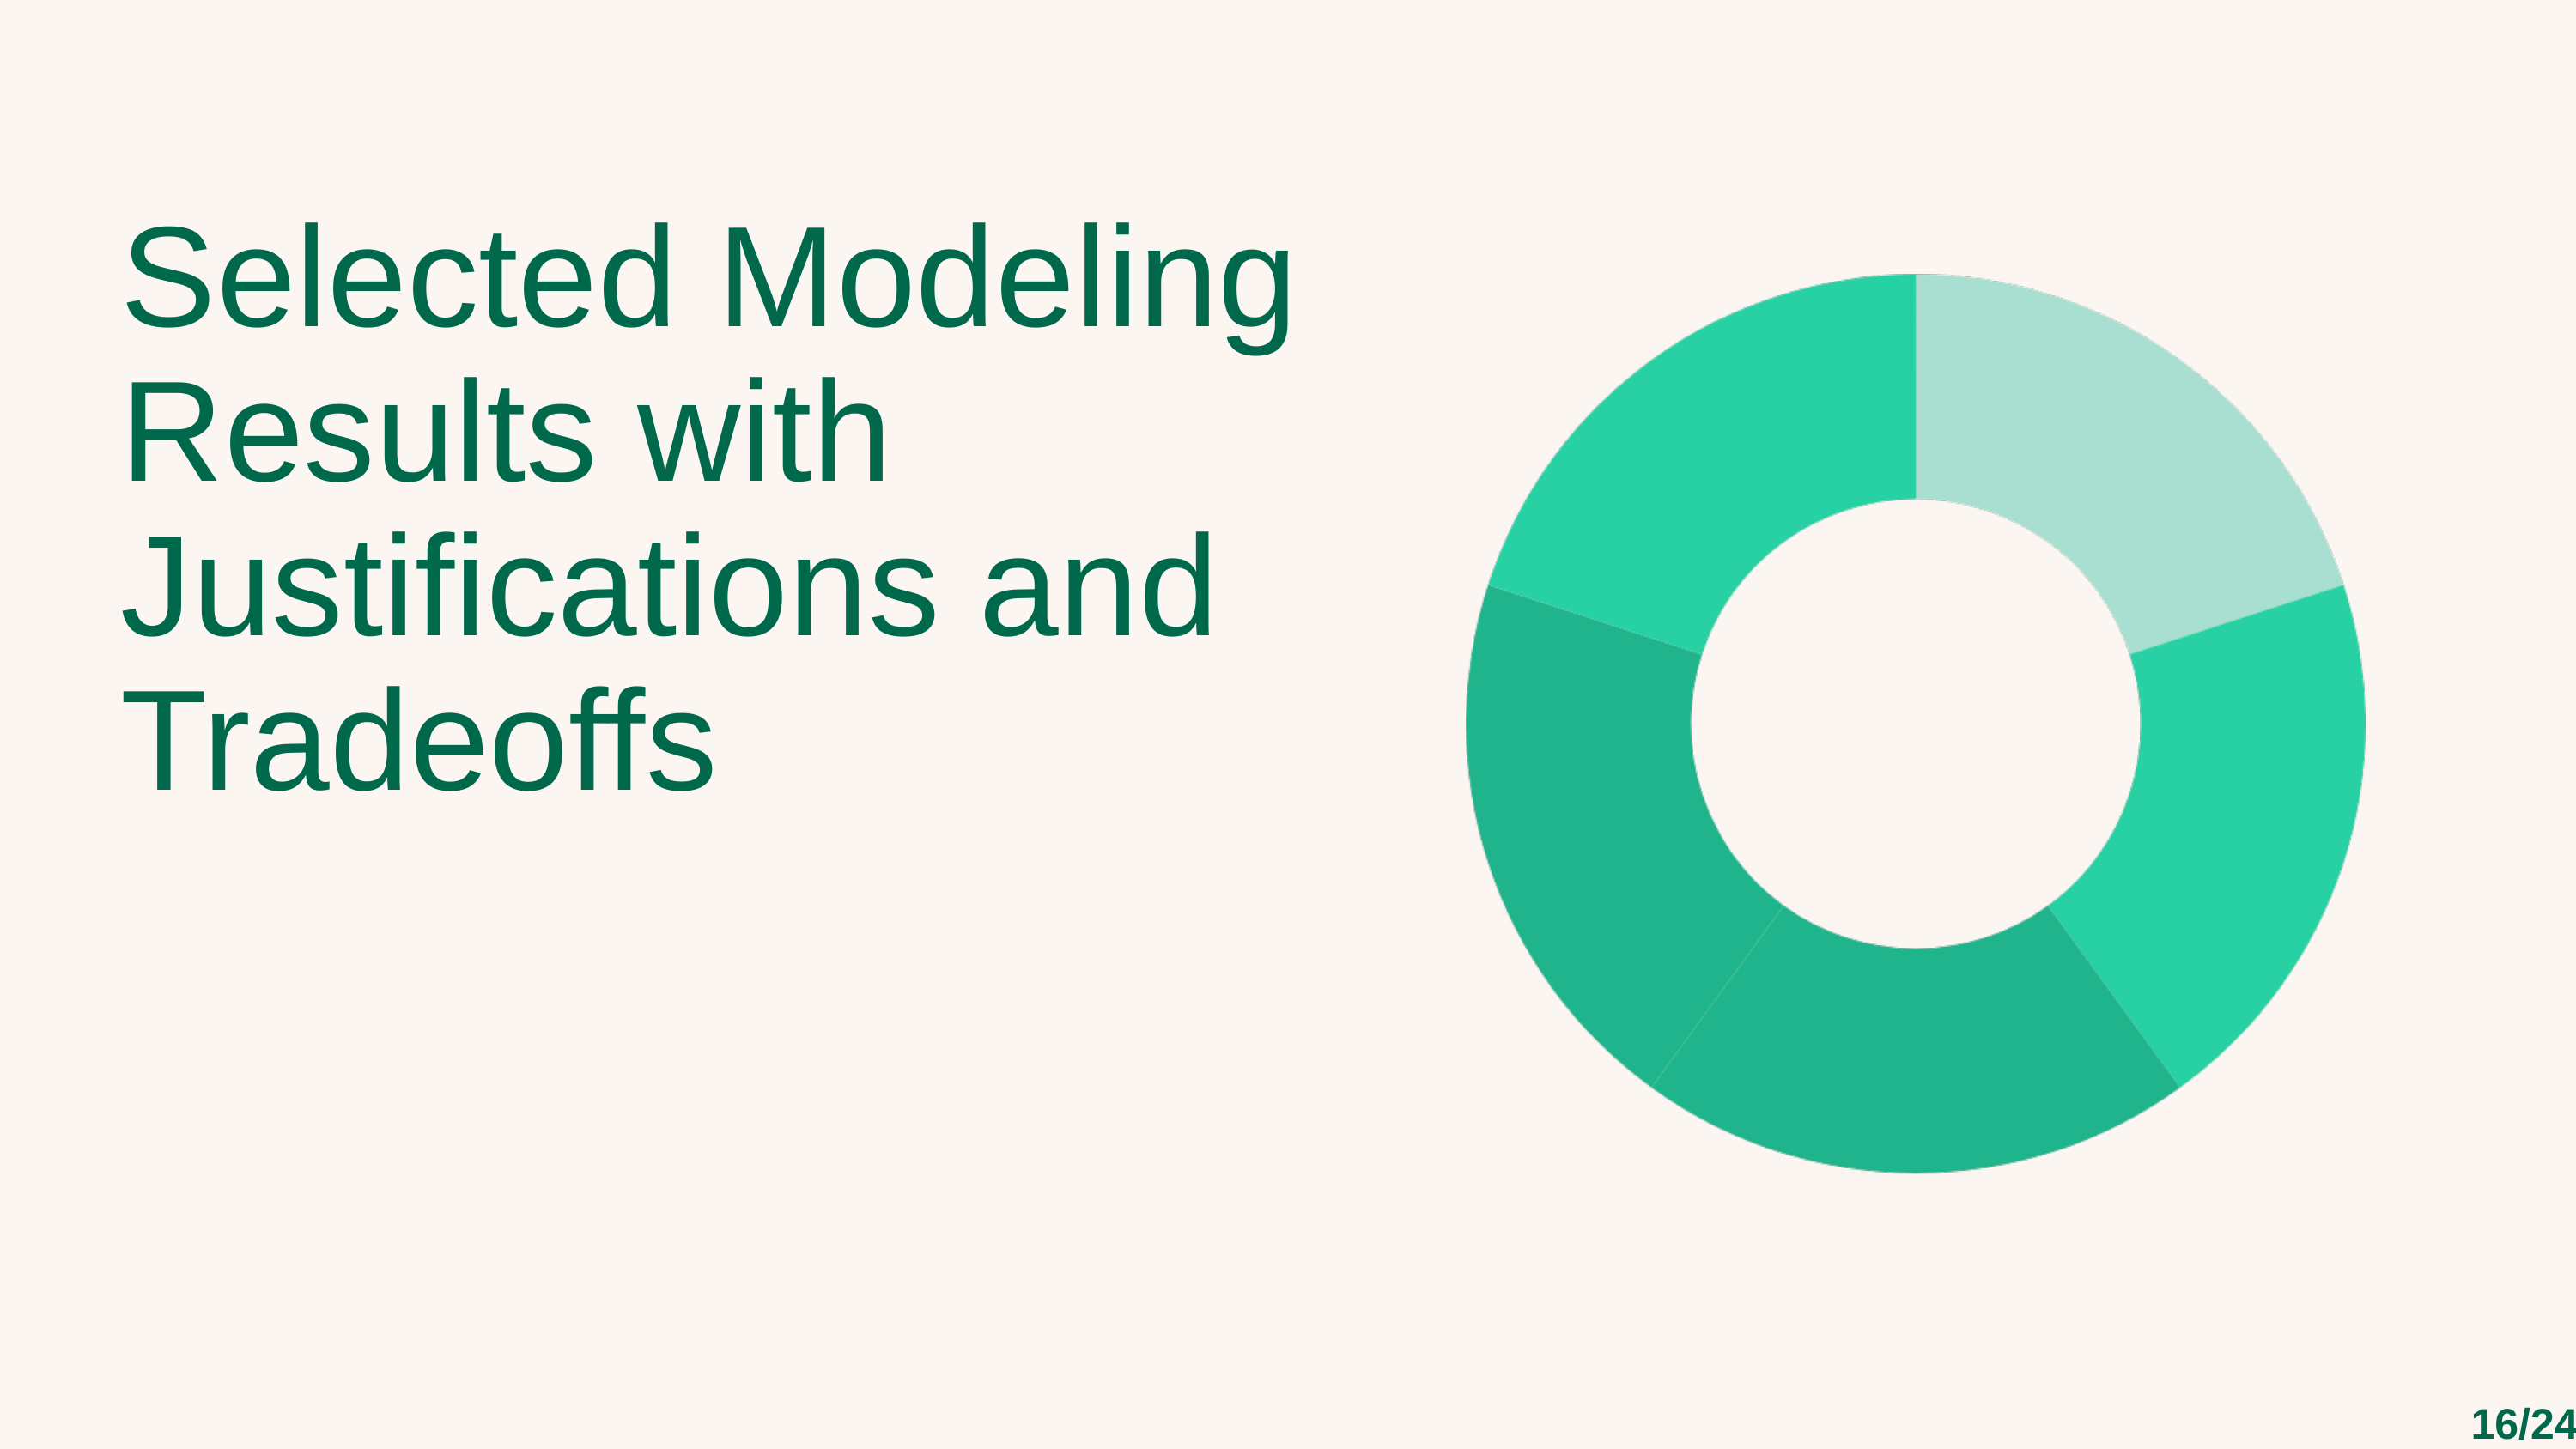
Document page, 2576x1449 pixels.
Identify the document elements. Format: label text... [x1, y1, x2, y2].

text_box 16/24 [1276, 1396, 2576, 1448]
text_box Selected Modeling Results with Justifications and Tradeoffs [120, 203, 1354, 822]
picture [1376, 185, 2456, 1264]
